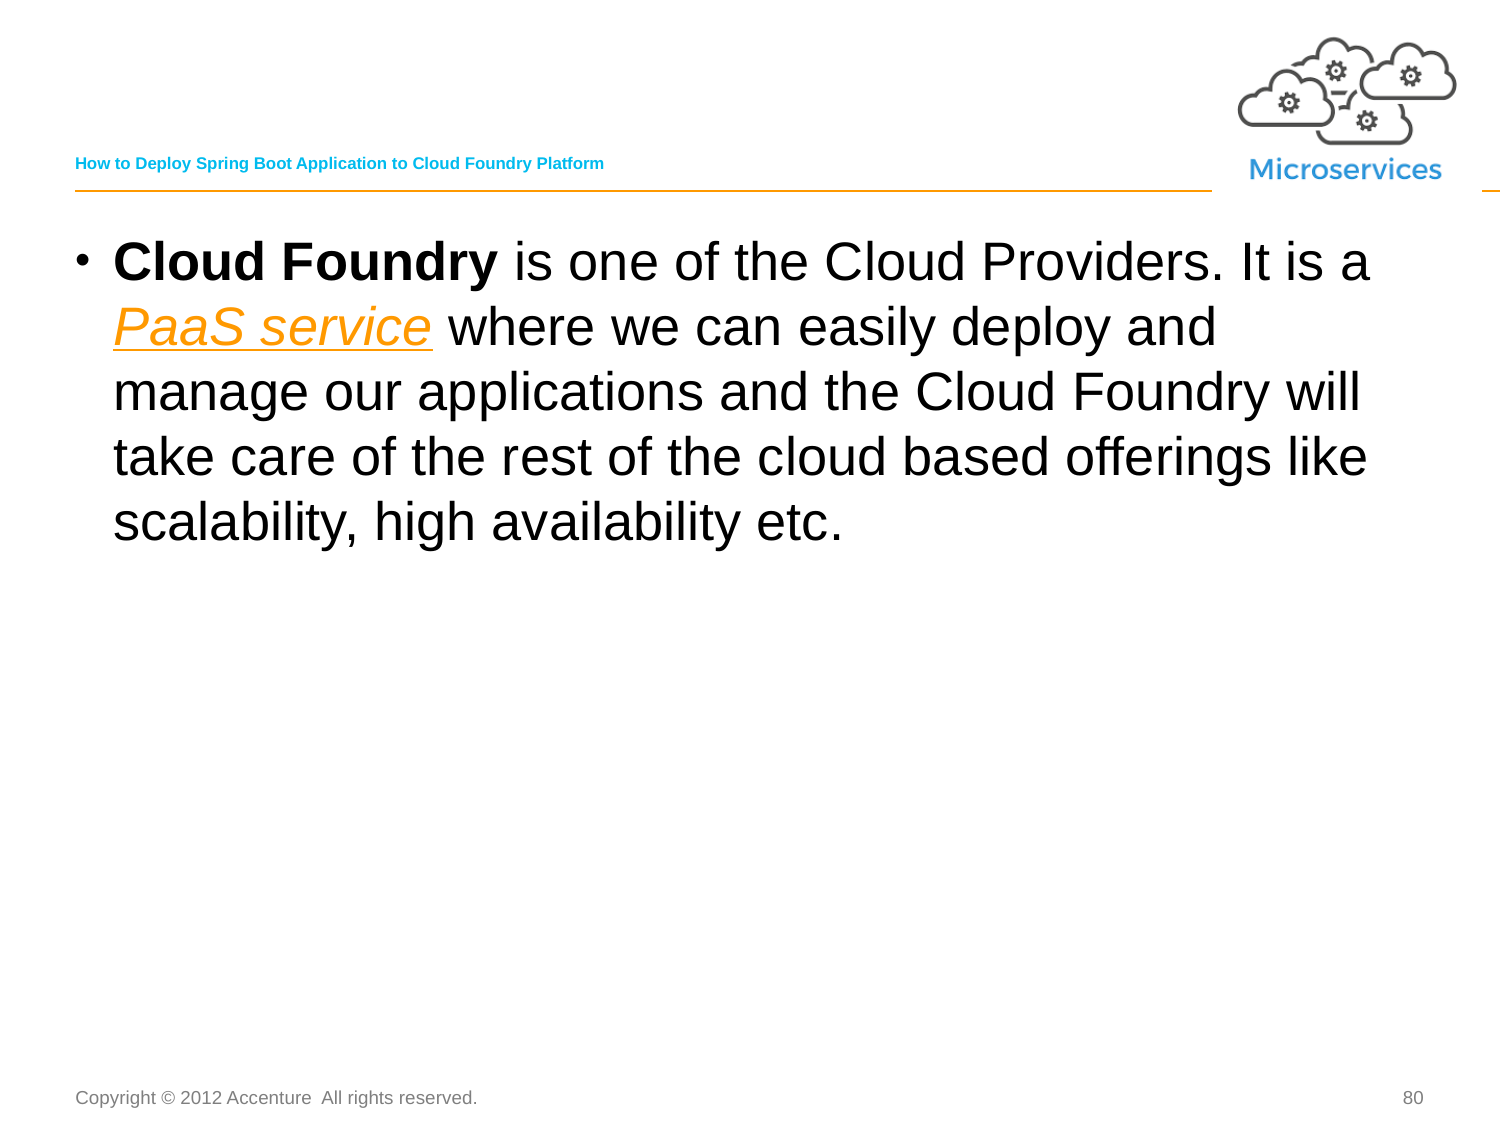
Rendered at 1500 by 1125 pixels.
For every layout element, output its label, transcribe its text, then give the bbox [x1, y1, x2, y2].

list Cloud Foundry is one of the Cloud Providers. It is a PaaS service where we can easily deploy and manage our applications and the Cloud Foundry will take care of the rest of the cloud based offerings like scalability, high availability etc. [75, 226, 1425, 1018]
title How to Deploy Spring Boot Application to Cloud Foundry Platform [75, 69, 1421, 226]
picture [1212, 1, 1482, 203]
